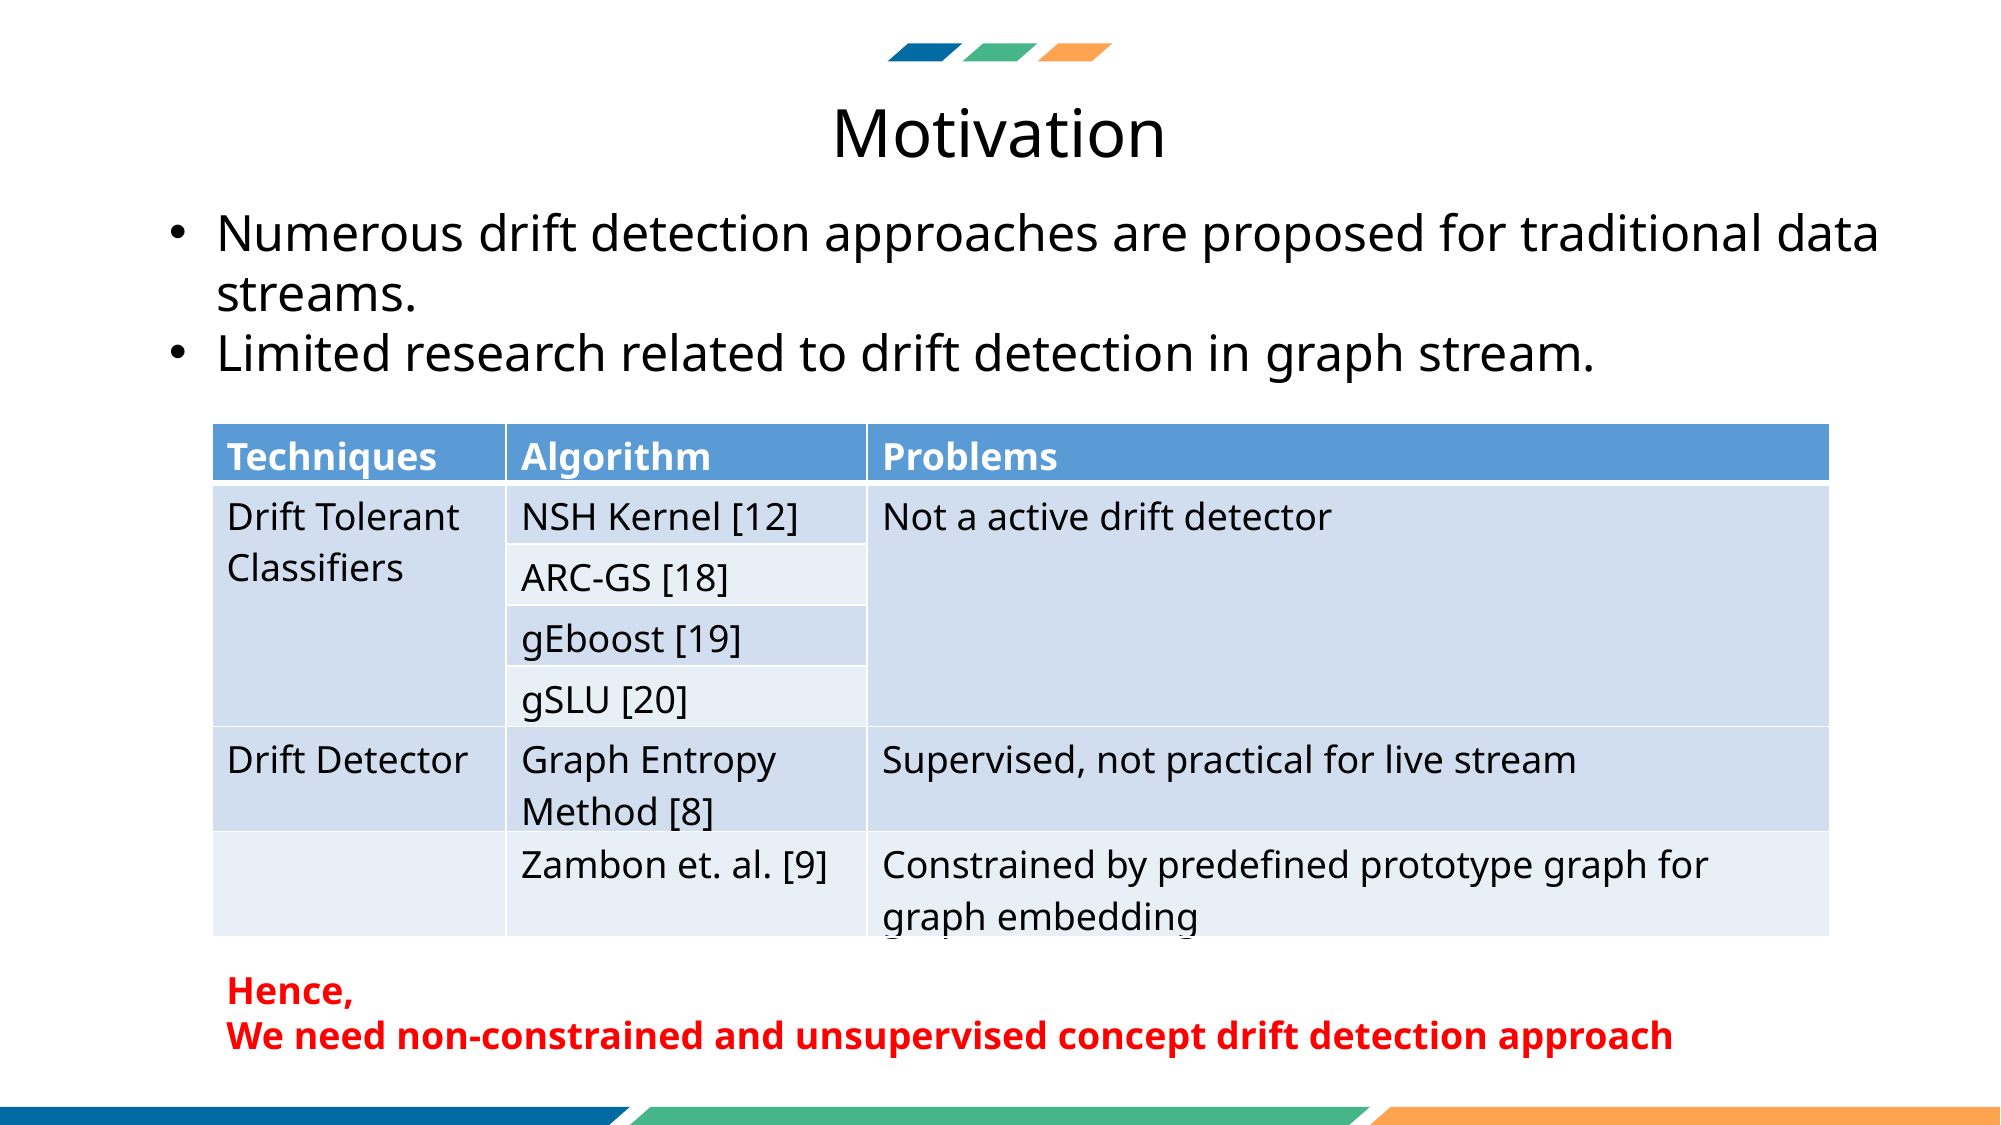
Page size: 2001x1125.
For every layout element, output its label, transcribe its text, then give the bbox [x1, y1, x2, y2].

table_cell Not a active drift detector [868, 486, 1829, 726]
table_header Problems [868, 424, 1829, 480]
table_cell Drift Detector [213, 727, 505, 831]
table_header Algorithm [507, 424, 866, 480]
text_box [887, 43, 1113, 62]
table_header Techniques [213, 424, 505, 480]
text_box Numerous drift detection approaches are proposed for traditional data streams. Limited research related to drift detection in graph stream. [154, 194, 1921, 389]
table_cell Graph Entropy Method [8] [507, 727, 866, 831]
table_cell gEboost [19] [507, 606, 866, 665]
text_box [0, 1106, 2000, 1125]
table_cell Supervised, not practical for live stream [868, 727, 1829, 831]
text_box Hence, We need non-constrained and unsupervised concept drift detection approach [211, 959, 1751, 1065]
table_cell gSLU [20] [507, 667, 866, 726]
table_cell NSH Kernel [12] [507, 486, 866, 543]
table_cell ARC-GS [18] [507, 545, 866, 604]
table_cell Constrained by predefined prototype graph for graph embedding [868, 832, 1829, 936]
table_cell Zambon et. al. [9] [507, 832, 866, 936]
text_box Motivation [391, 90, 1609, 171]
table_cell Drift Tolerant Classifiers [213, 486, 505, 726]
table_cell [213, 832, 505, 936]
